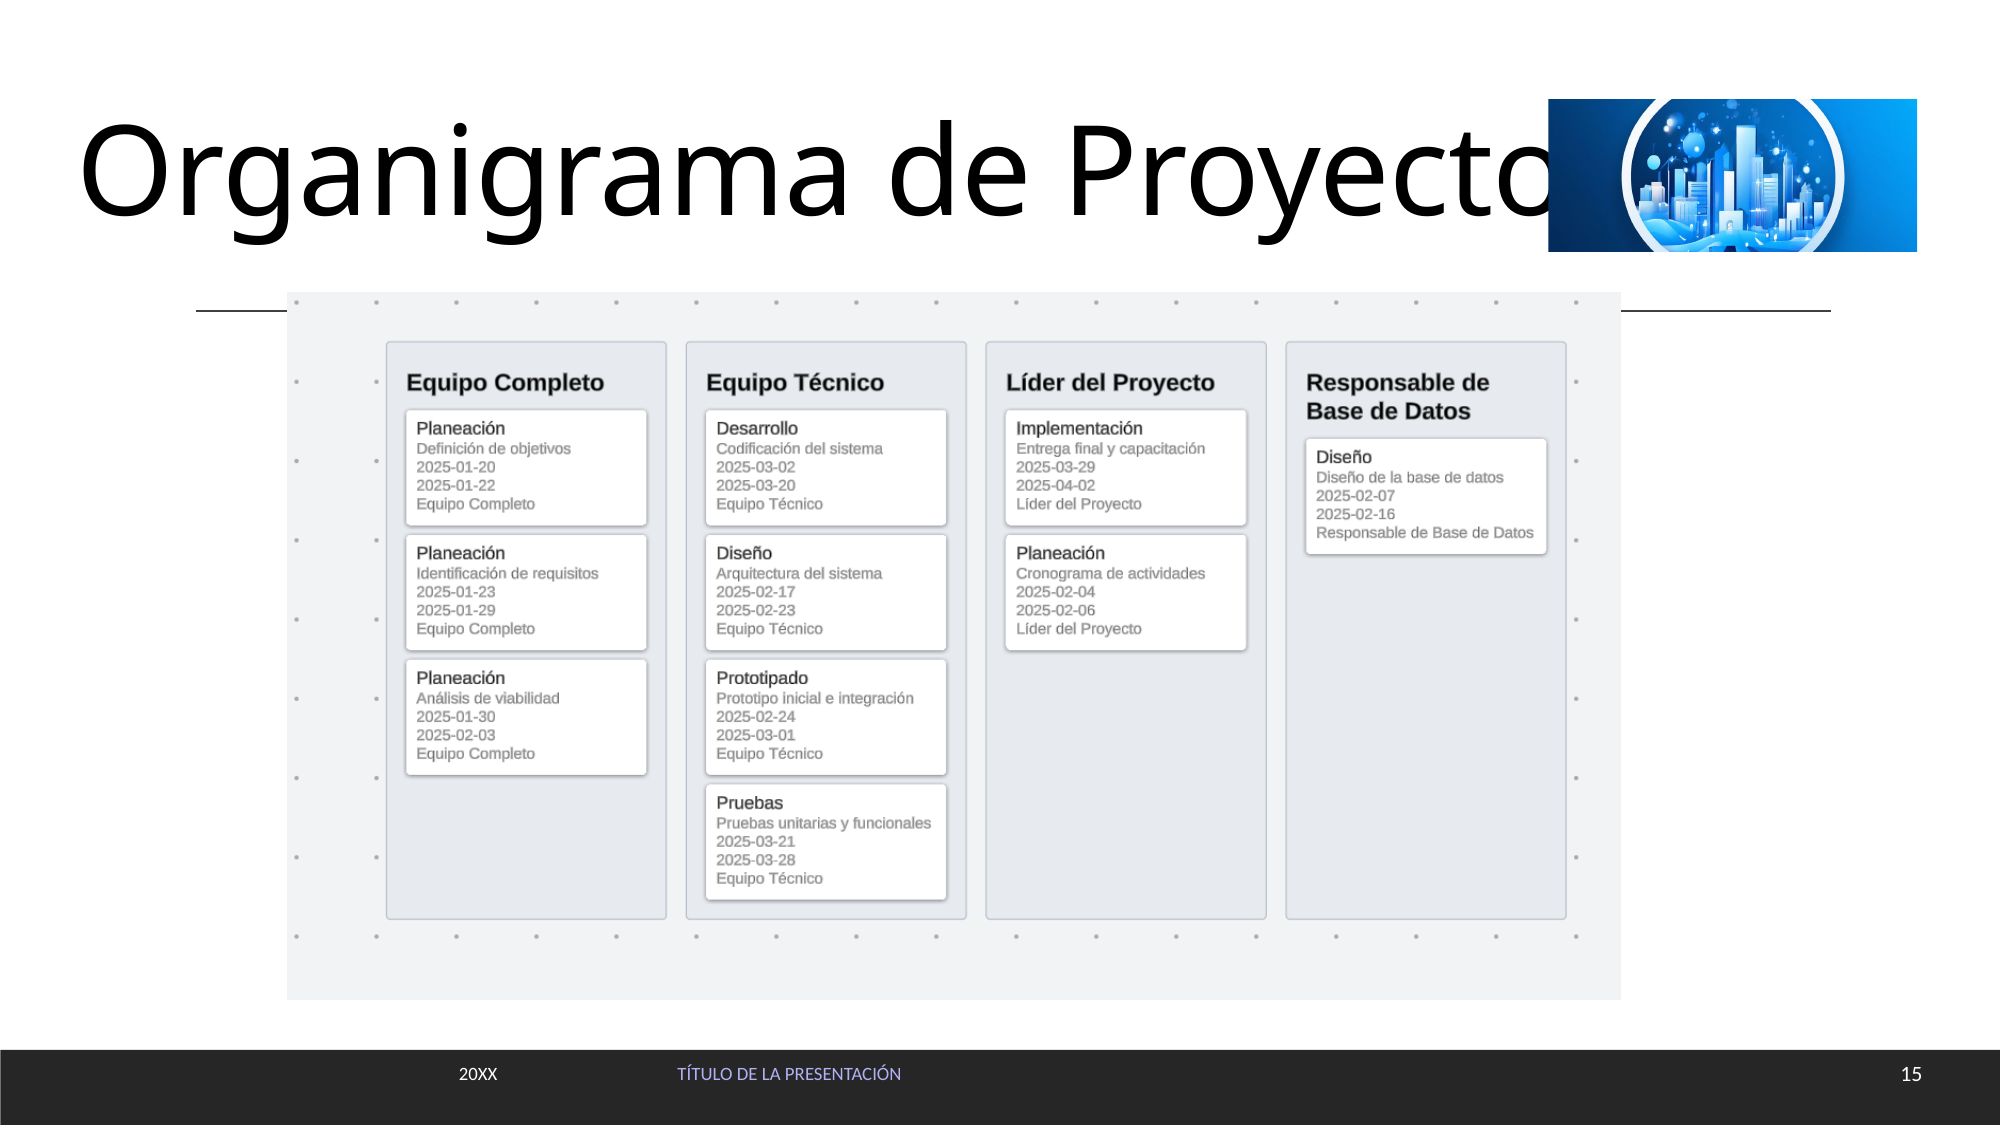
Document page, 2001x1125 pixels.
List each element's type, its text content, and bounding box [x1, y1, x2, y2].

picture [1547, 98, 1918, 252]
slide_number 20XX [62, 1042, 513, 1103]
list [286, 292, 1621, 1001]
slide_number 15 [1757, 1042, 1938, 1103]
title Organigrama de Proyecto [61, 100, 1809, 323]
footer Título de la presentación [662, 1042, 1338, 1103]
